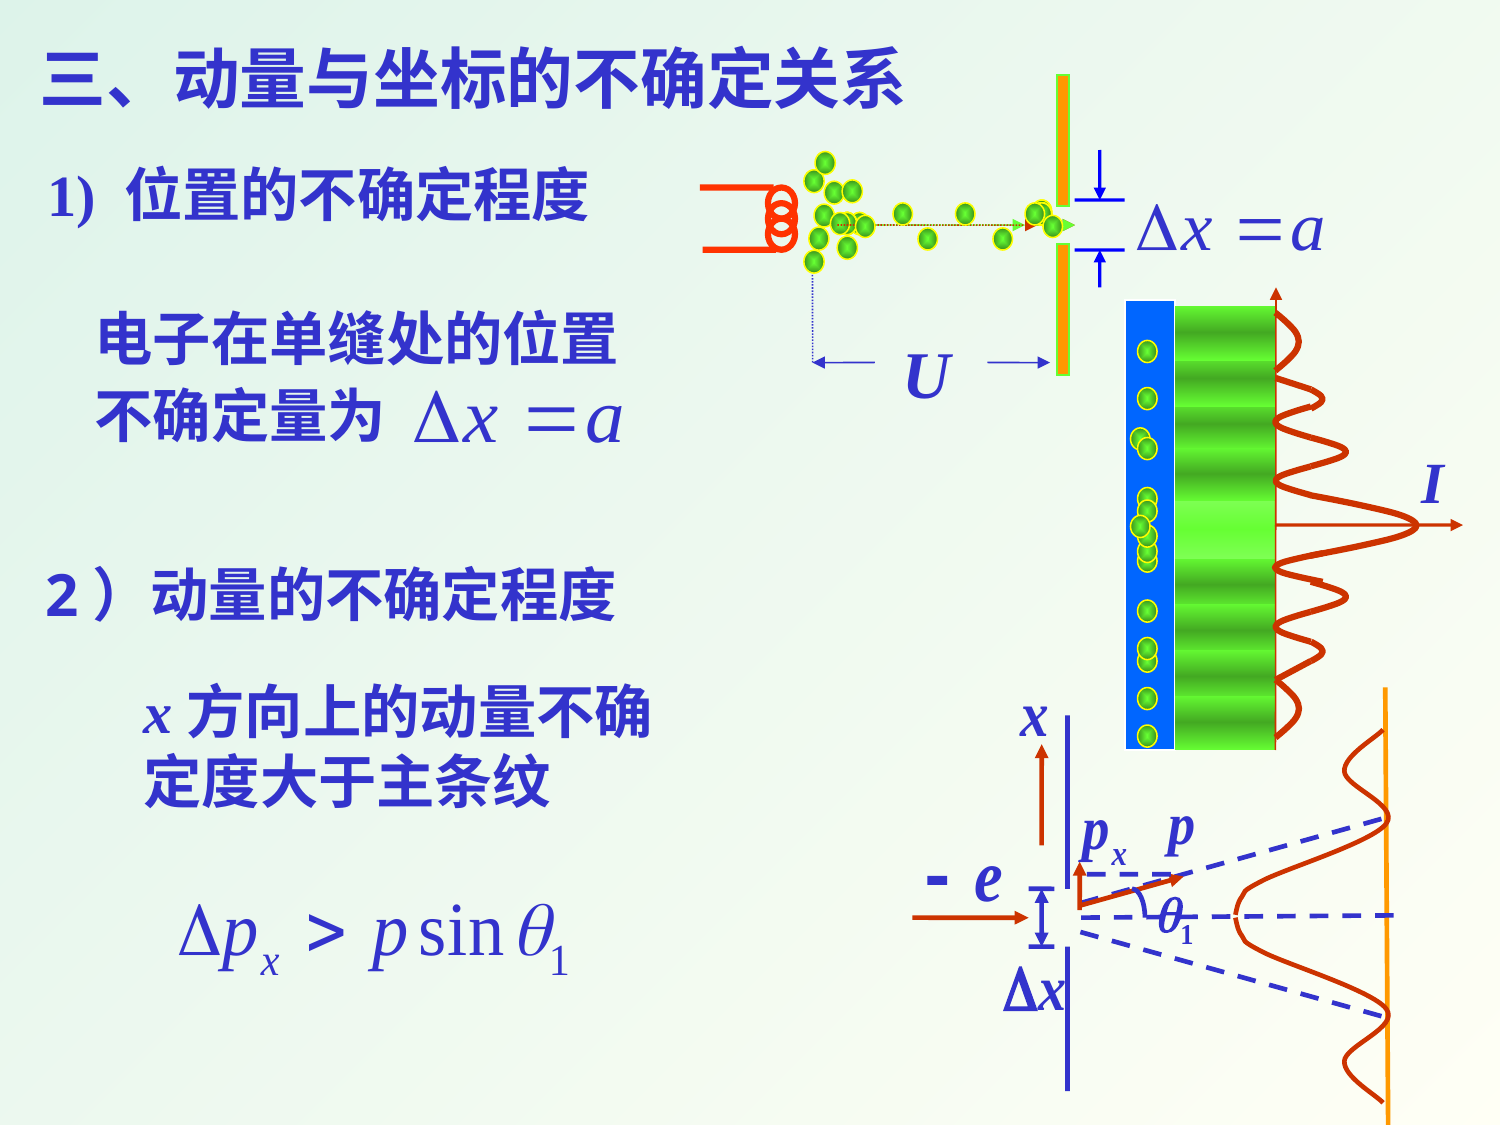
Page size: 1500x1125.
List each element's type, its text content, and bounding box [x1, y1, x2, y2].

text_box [699, 74, 1338, 421]
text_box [49, 287, 638, 457]
text_box 三、动量与坐标的不确定关系 [24, 29, 1025, 125]
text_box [912, 687, 1401, 1125]
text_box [1124, 287, 1464, 751]
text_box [165, 878, 625, 990]
text_box x方向上的动量不确定度大于主条纹 [128, 667, 668, 823]
text_box 1) 位置的不确定程度 [32, 150, 605, 235]
text_box 2）动量的不确定程度 [30, 550, 632, 636]
